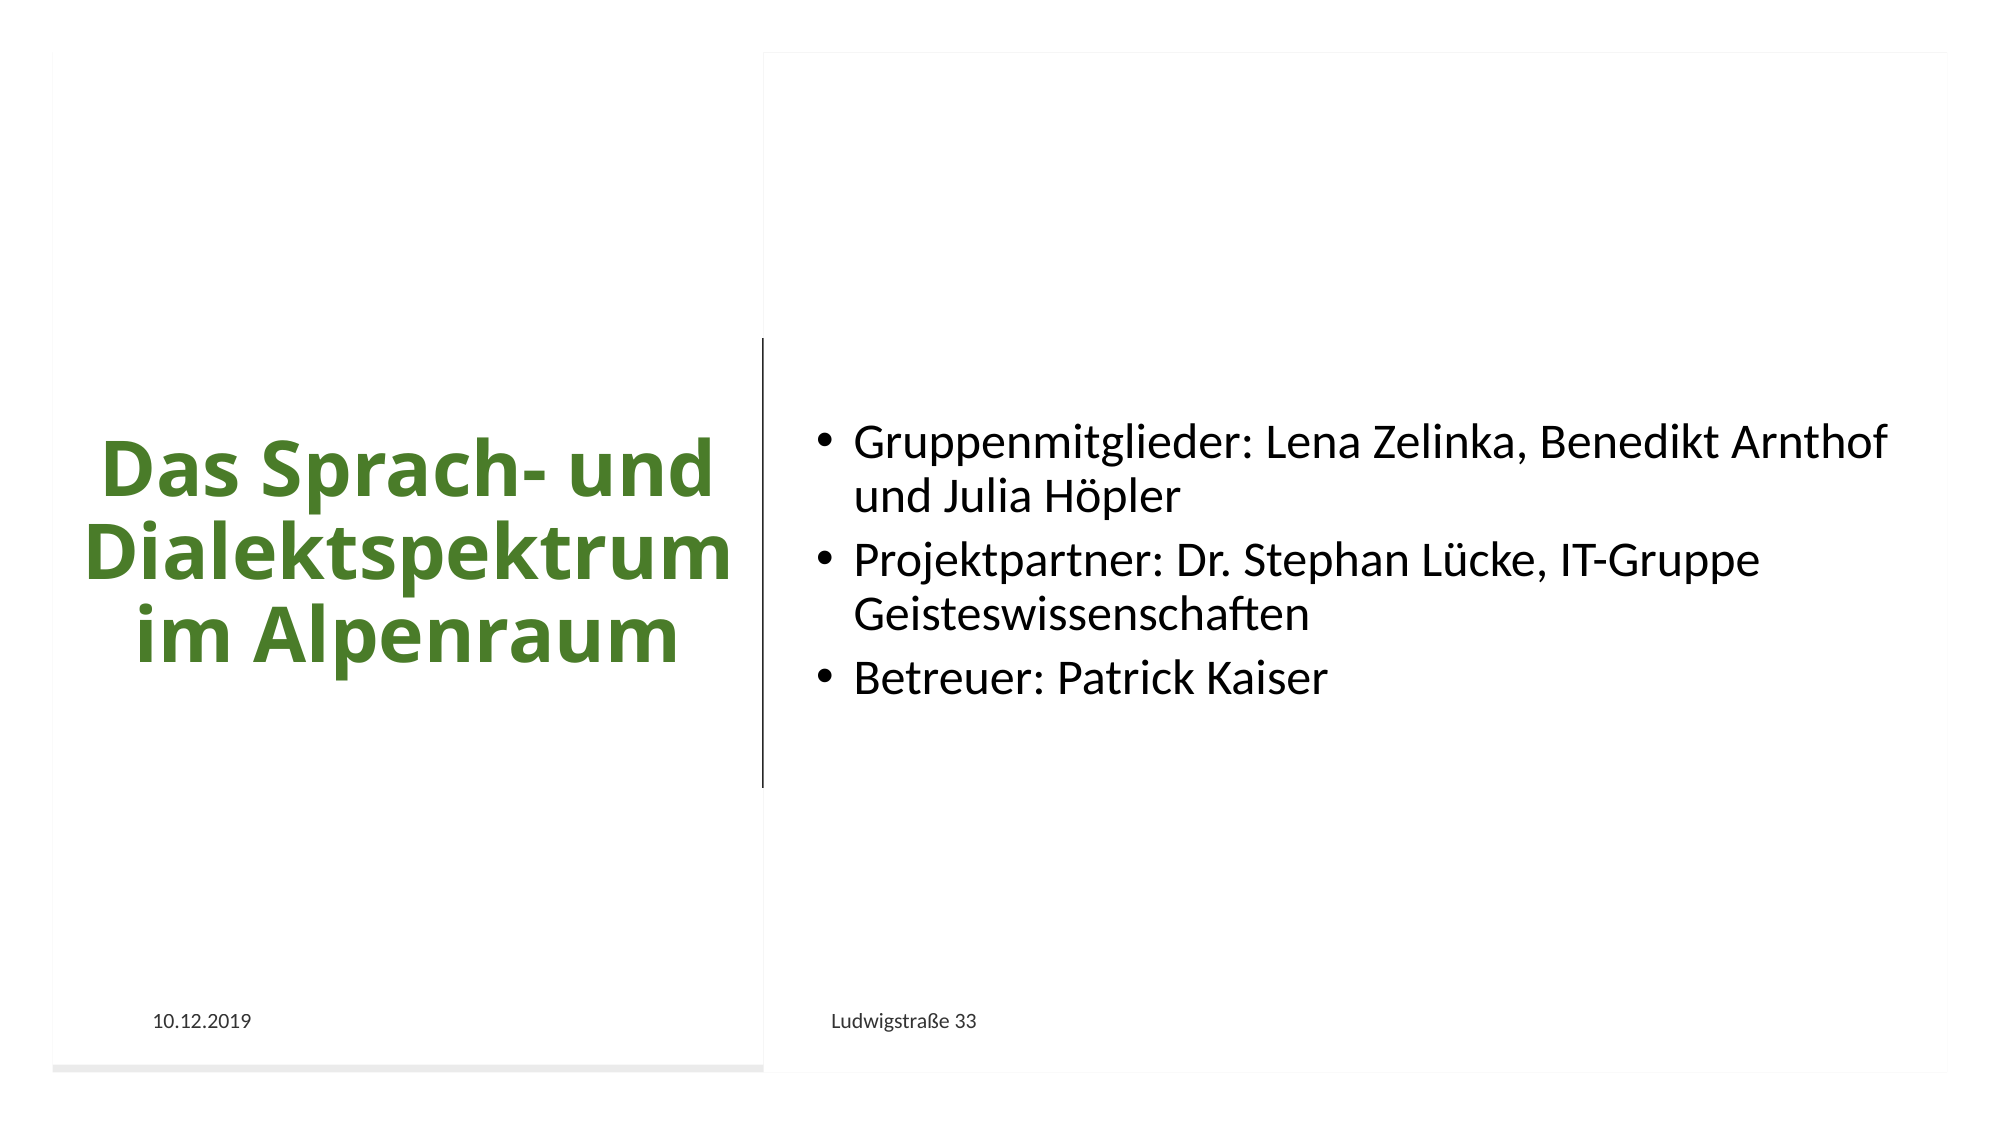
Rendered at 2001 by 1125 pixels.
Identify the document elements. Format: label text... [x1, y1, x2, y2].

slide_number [137, 989, 588, 1050]
subtitle Gruppenmitglieder: Lena Zelinka, Benedikt Arnthof und Julia Höpler Projektpartner: Dr. Stephan Lücke, IT-Gruppe Geisteswissenschaften Betreuer: Patrick Kaiser [763, 52, 1948, 1073]
text_box [52, 1065, 763, 1073]
title Das Sprach- und Dialektspektrum im Alpenraum [52, 44, 764, 1065]
footer Ludwigstraße 33 [816, 989, 1680, 1050]
